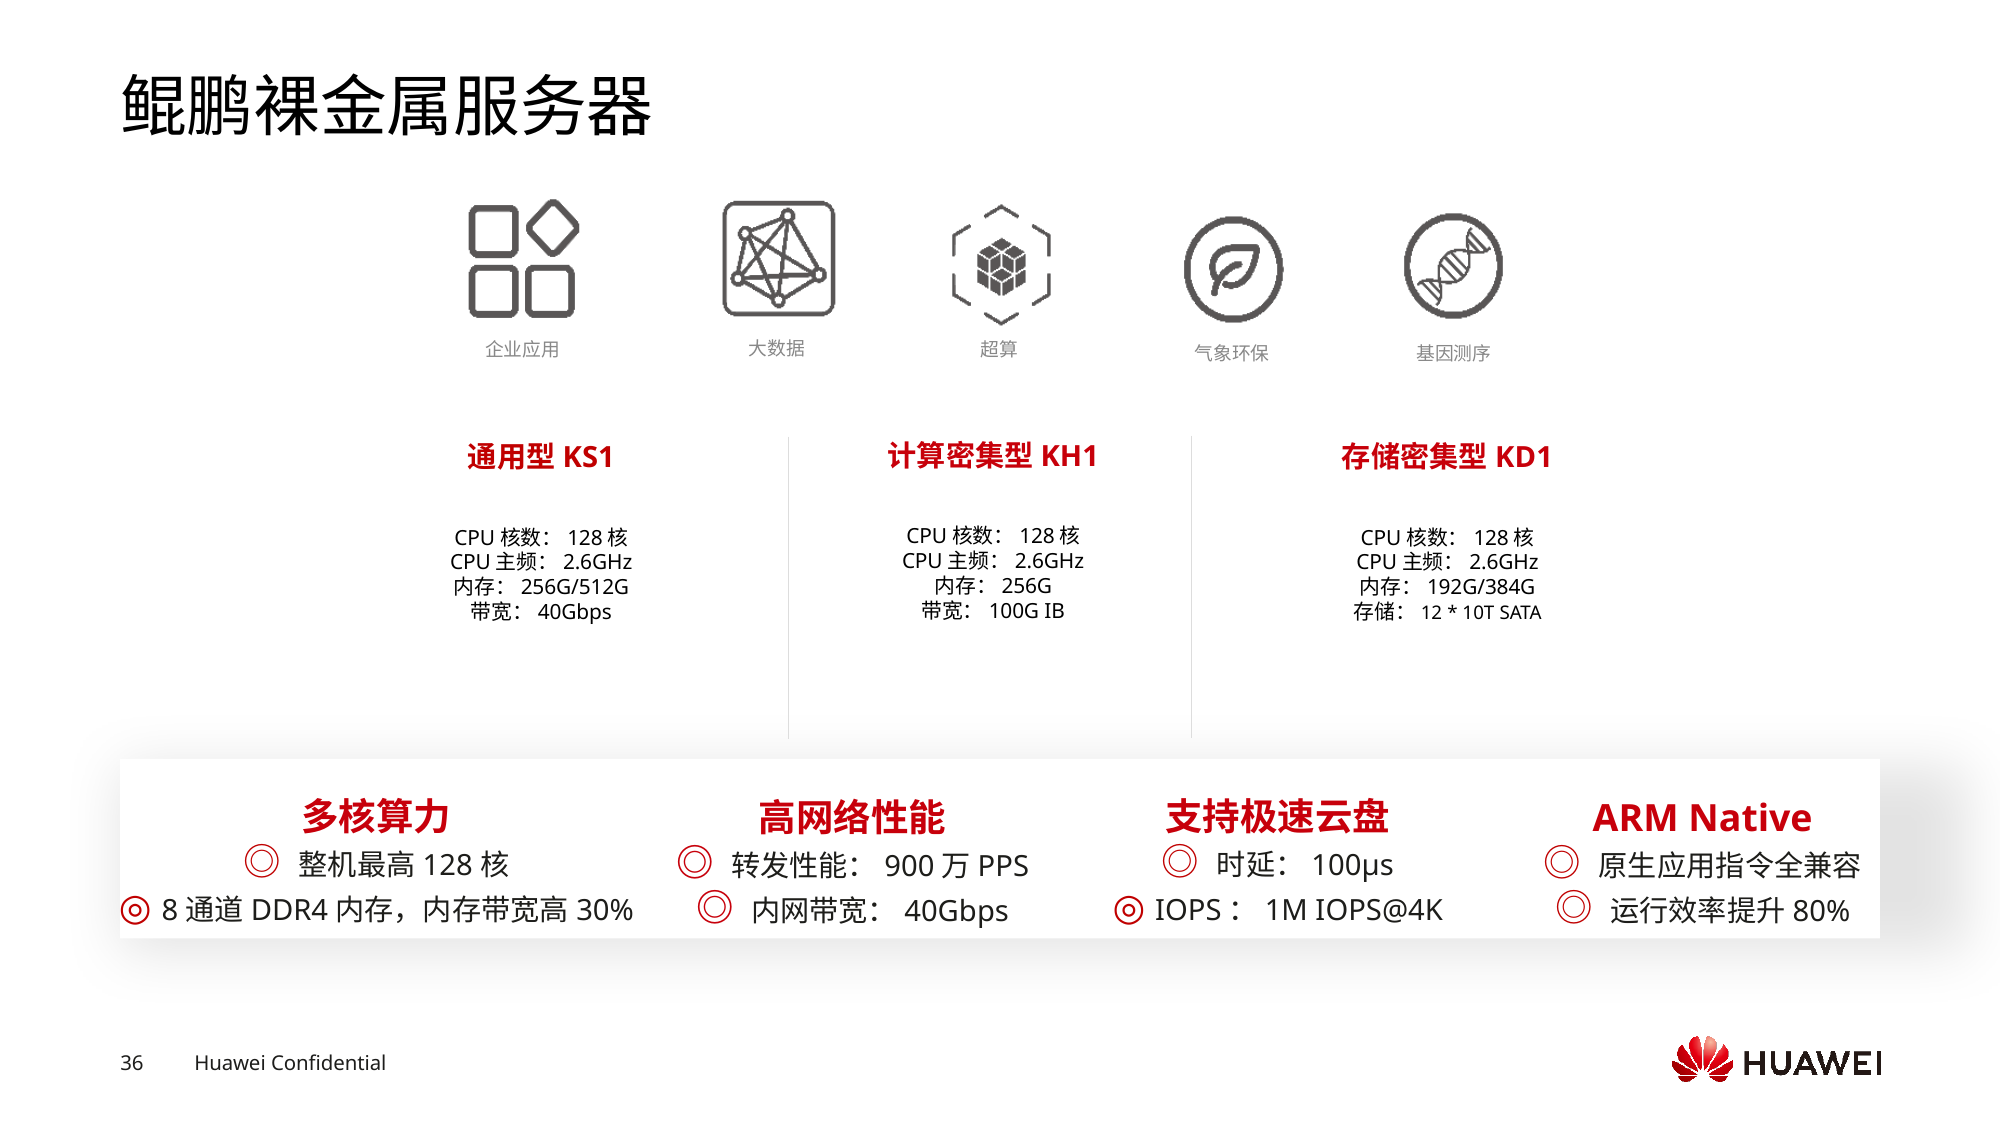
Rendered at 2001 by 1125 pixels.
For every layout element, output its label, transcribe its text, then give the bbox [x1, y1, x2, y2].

text_box ARM Native ◎ 原生应用指令全兼容 ◎ 运行效率提升80% [1481, 764, 1924, 937]
text_box 高网络性能 ◎ 转发性能：900万PPS ◎ 内网带宽：40Gbps [658, 764, 1047, 937]
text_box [351, 431, 731, 633]
picture [458, 196, 590, 326]
text_box 气象环保 [1179, 334, 1285, 372]
picture [1168, 204, 1300, 334]
picture [1672, 1036, 1881, 1082]
text_box 企业应用 [470, 330, 575, 368]
text_box 基因测序 [1401, 333, 1507, 372]
picture [713, 193, 845, 323]
text_box 大数据 [733, 329, 820, 367]
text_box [1258, 431, 1638, 633]
picture [935, 200, 1068, 330]
title 鲲鹏裸金属服务器 [120, 73, 1880, 155]
text_box [120, 758, 1880, 939]
text_box 多核算力 ◎ 整机最高128核 ◎ 8通道DDR4内存，内存带宽高30% [94, 762, 658, 936]
text_box 超算 [965, 330, 1034, 368]
picture [1386, 201, 1519, 330]
text_box 支持极速云盘 ◎ 时延：100μs ◎ IOPS：1M IOPS@4K [1084, 762, 1472, 936]
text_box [803, 430, 1183, 632]
